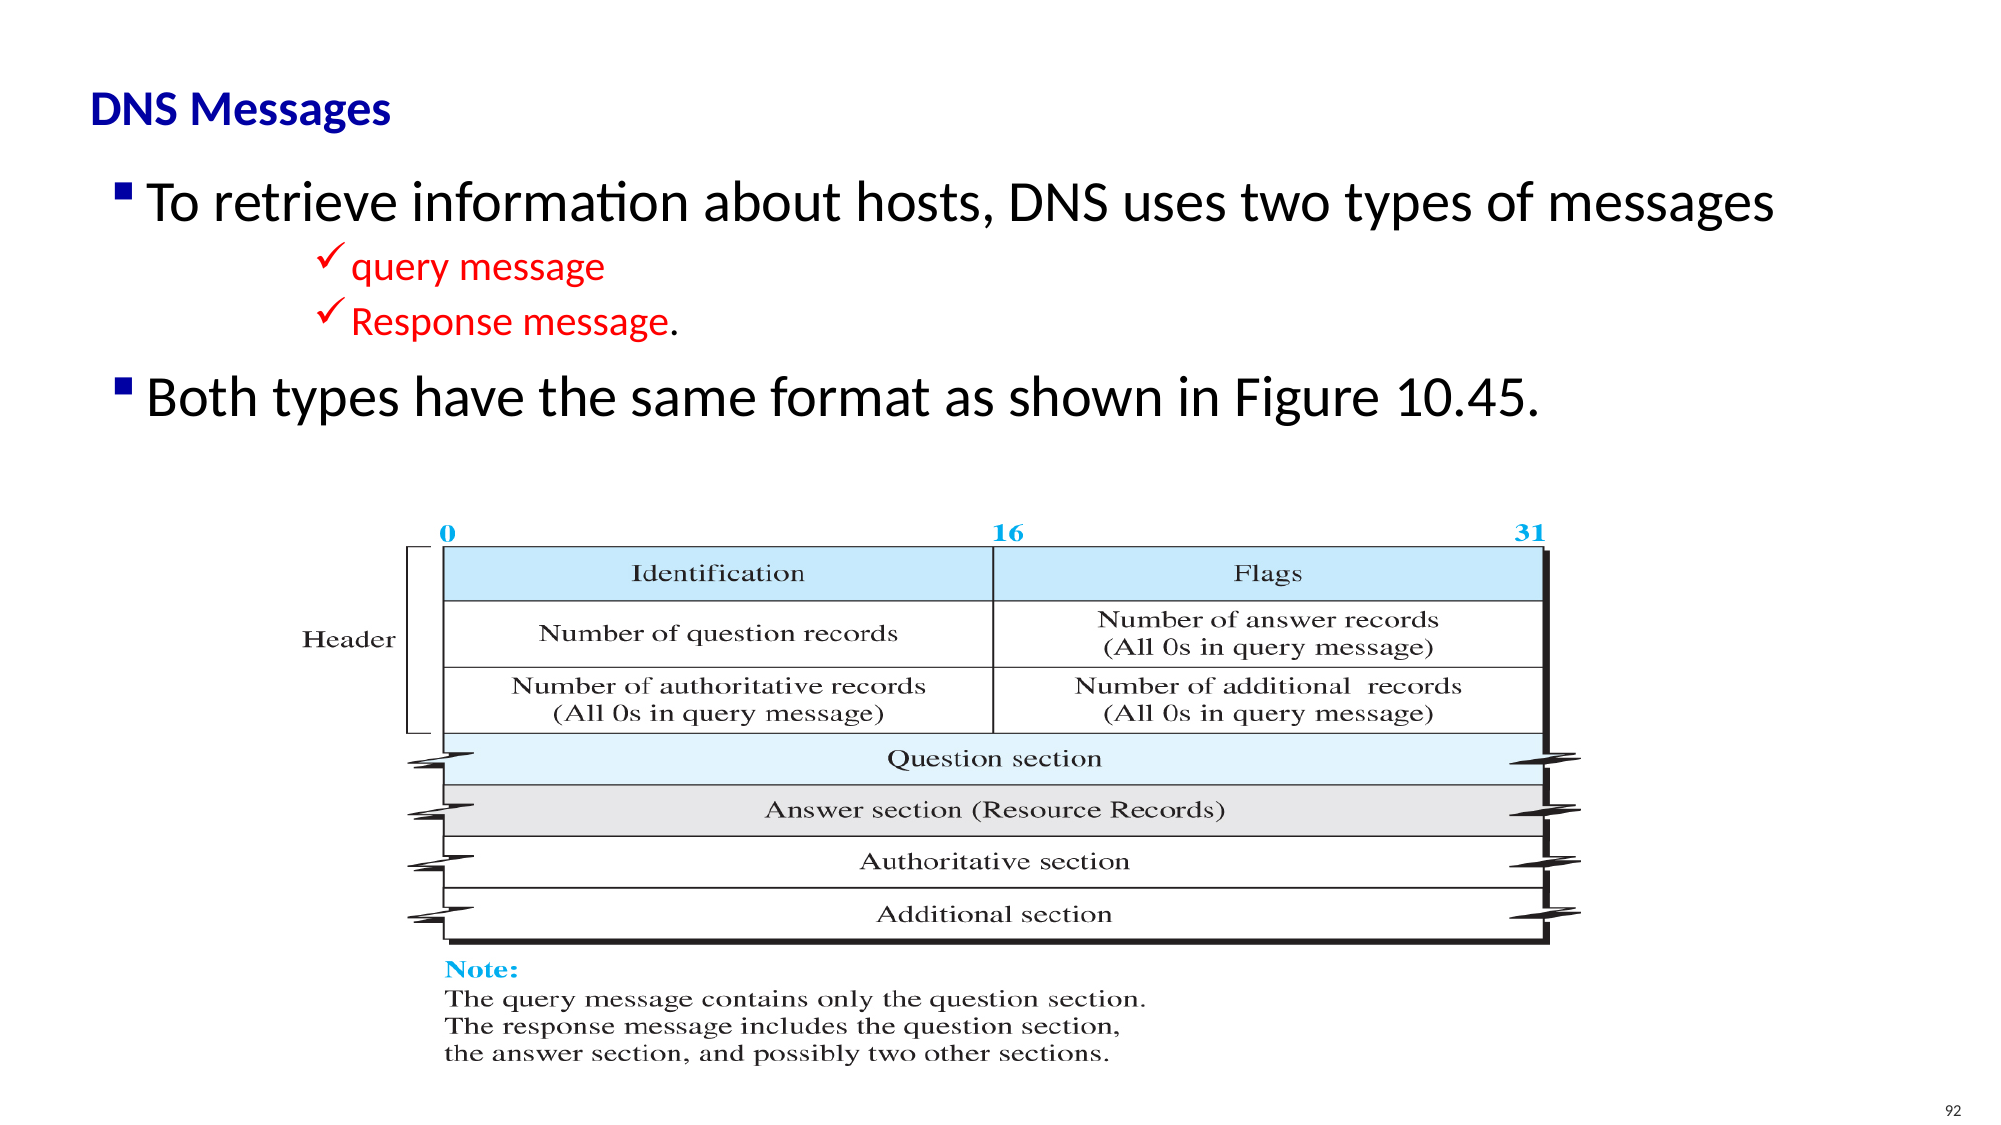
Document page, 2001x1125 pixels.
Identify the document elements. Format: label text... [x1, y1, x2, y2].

slide_number 92 [1891, 1096, 1970, 1123]
picture [302, 520, 1581, 1071]
list To retrieve information about hosts, DNS uses two types of messages query message Response message. Both types have the same format as shown in Figure 10.45. [73, 163, 1924, 488]
title DNS Messages [75, 50, 1925, 162]
